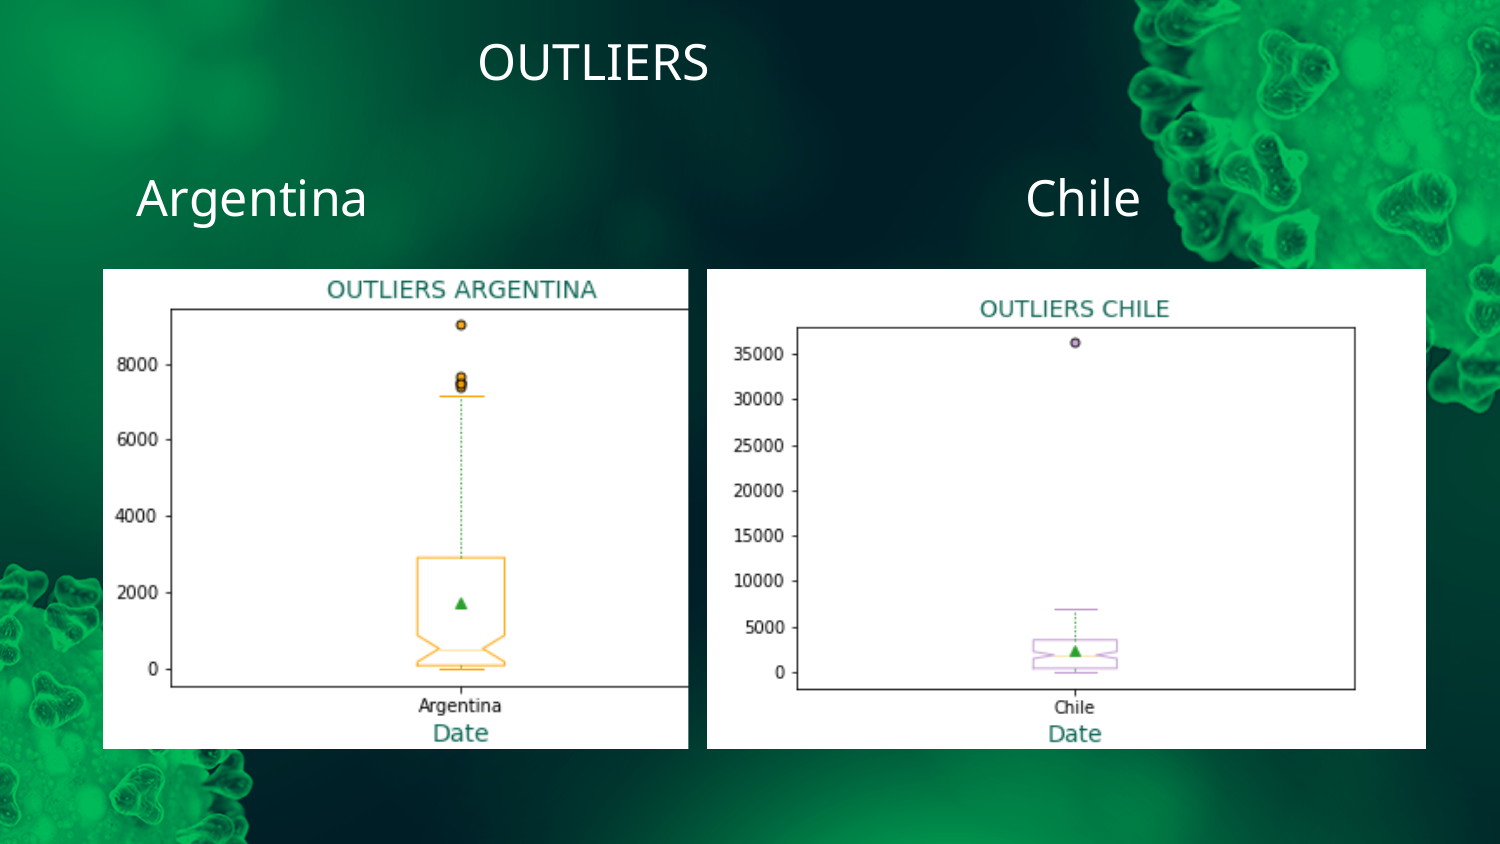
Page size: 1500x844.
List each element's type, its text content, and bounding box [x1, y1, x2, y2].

picture [0, 0, 1500, 844]
title OUTLIERS [154, 15, 1034, 100]
title Argentina [45, 146, 473, 227]
text_box Chile [876, 146, 1303, 227]
